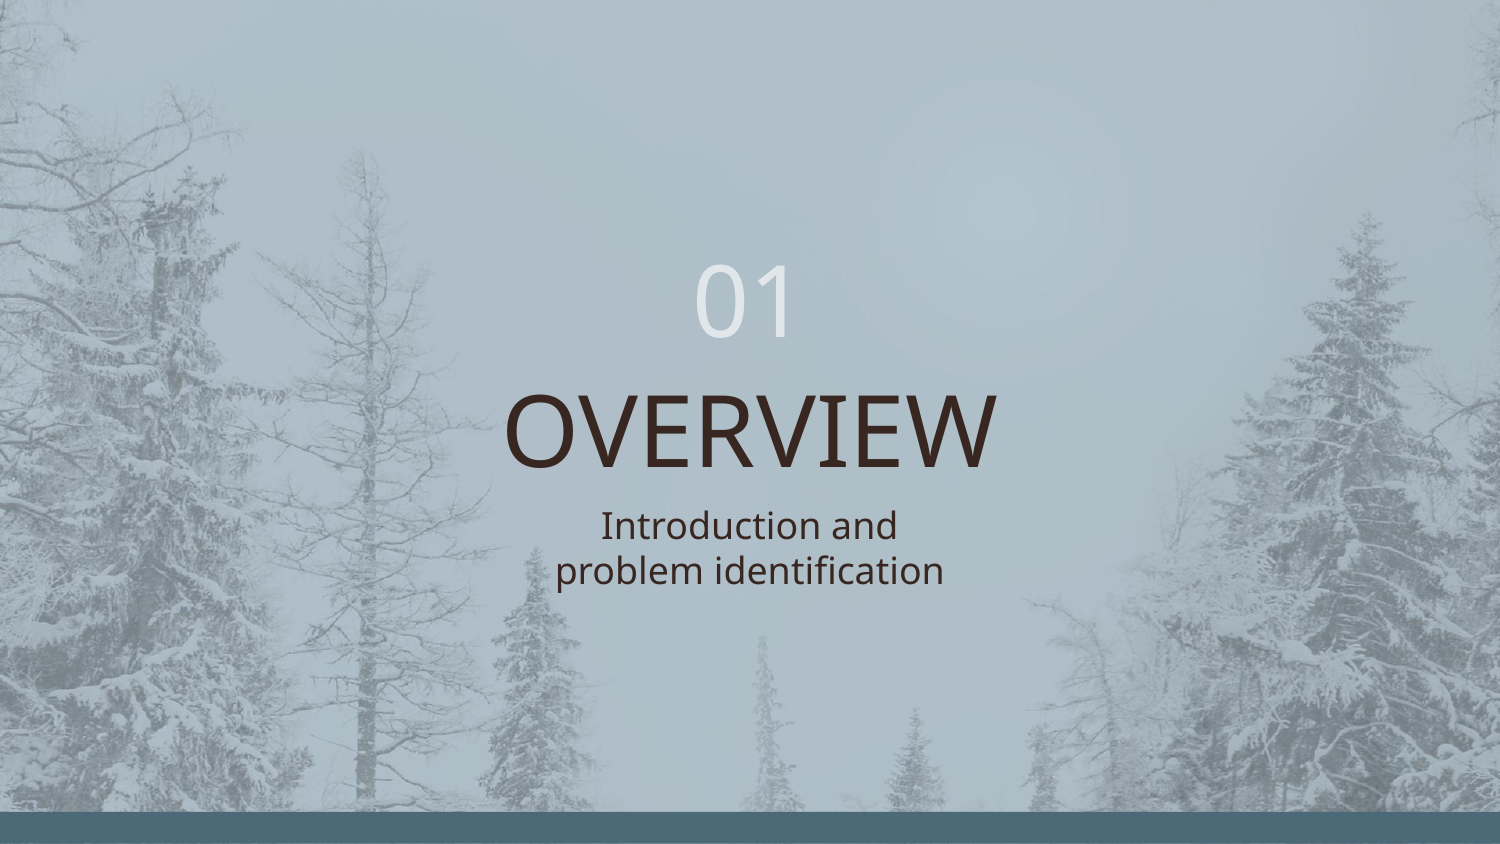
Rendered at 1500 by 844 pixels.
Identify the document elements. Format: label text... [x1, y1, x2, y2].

title OVERVIEW [418, 365, 1082, 503]
title 01 [448, 229, 1052, 366]
picture [0, 0, 1500, 811]
subtitle Introduction and problem identification [526, 486, 974, 608]
